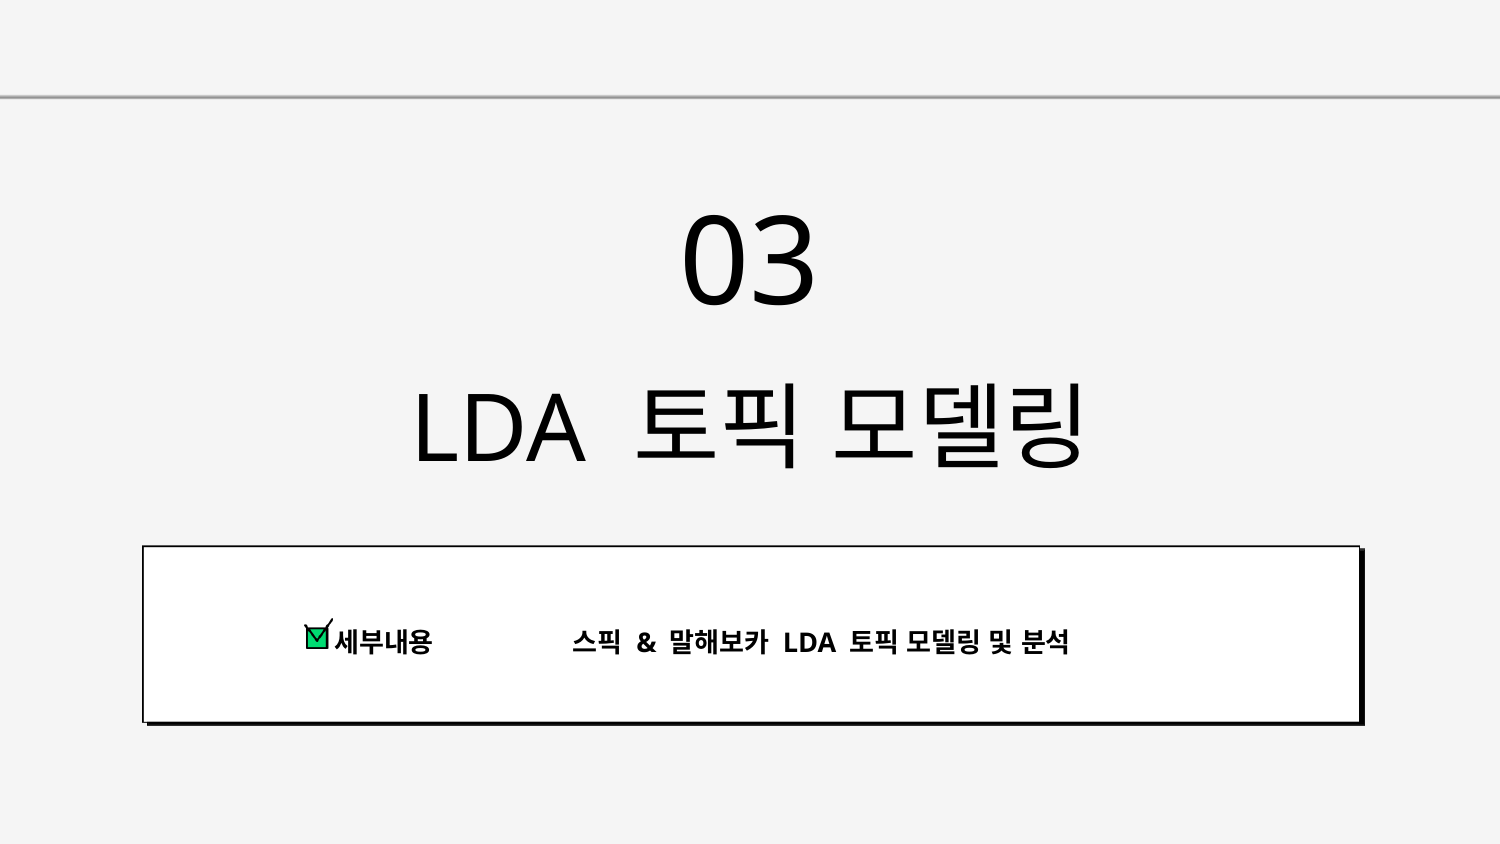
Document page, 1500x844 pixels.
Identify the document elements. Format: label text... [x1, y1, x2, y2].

picture [0, 92, 1500, 102]
text_box 03 [650, 151, 850, 321]
picture [142, 545, 1360, 724]
text_box LDA 토픽 모델링 [90, 321, 1411, 514]
